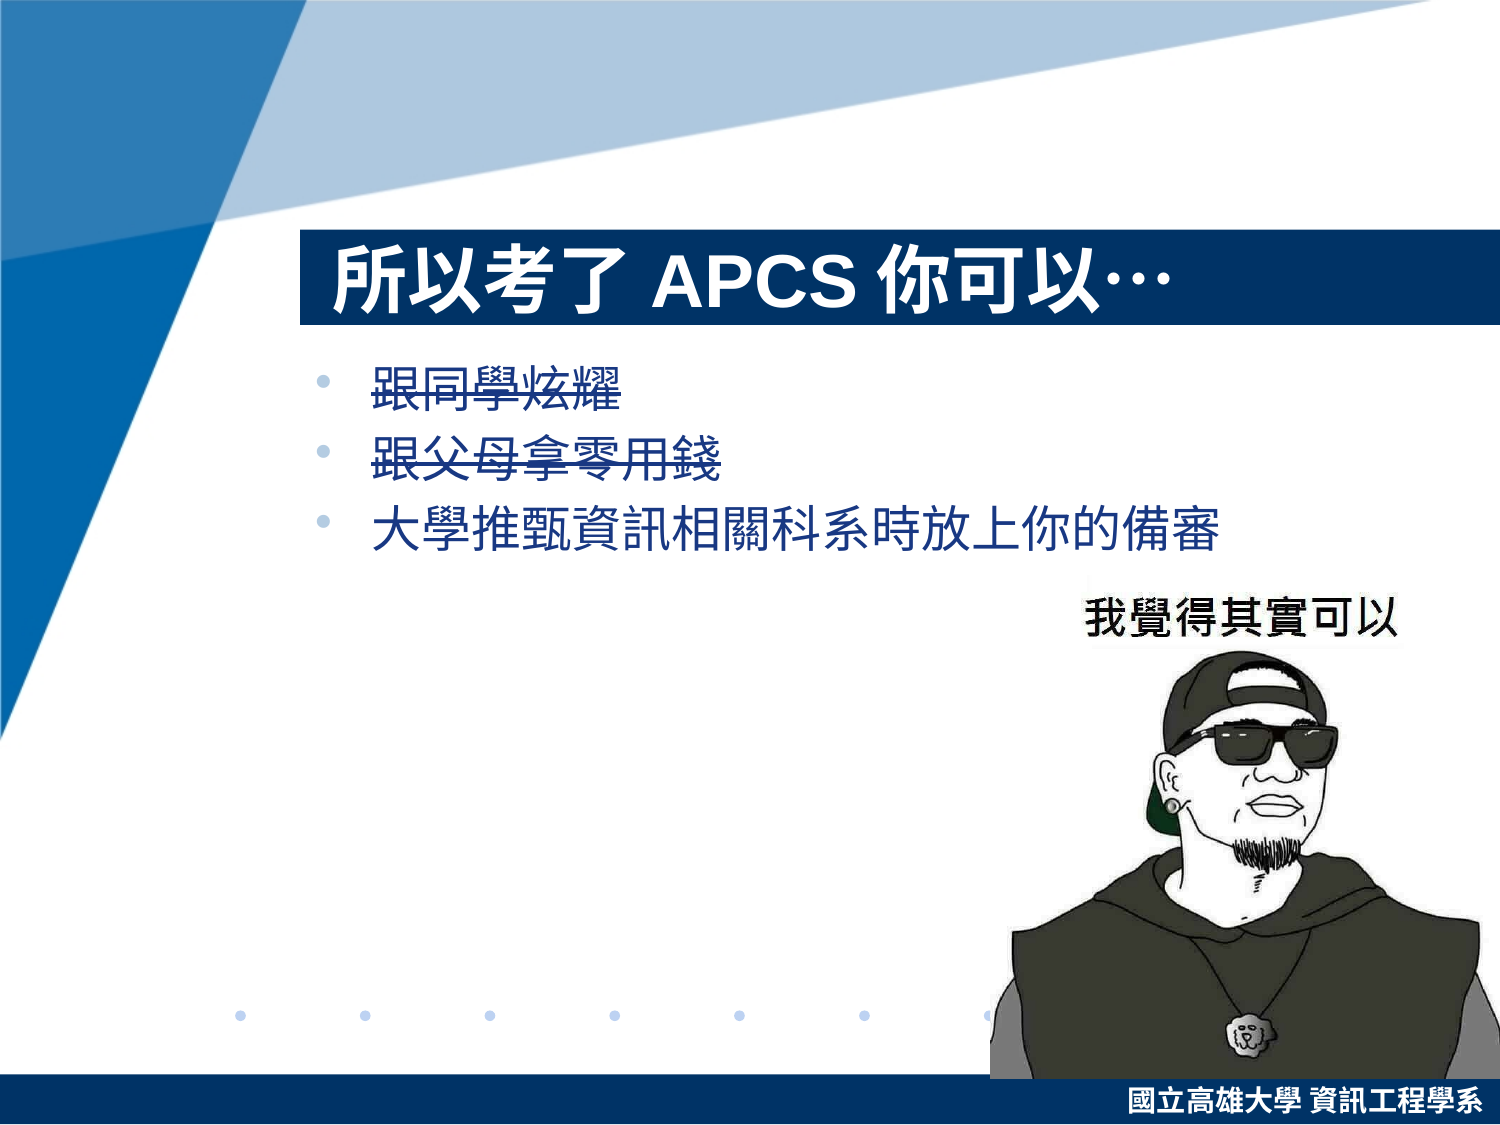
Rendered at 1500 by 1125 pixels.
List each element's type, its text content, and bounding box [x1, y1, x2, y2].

title 所以考了APCS你可以… [300, 229, 1500, 325]
picture [990, 569, 1500, 1079]
list 跟同學炫耀 跟父母拿零用錢 大學推甄資訊相關科系時放上你的備審 [300, 350, 1475, 1013]
picture [0, 0, 1500, 842]
